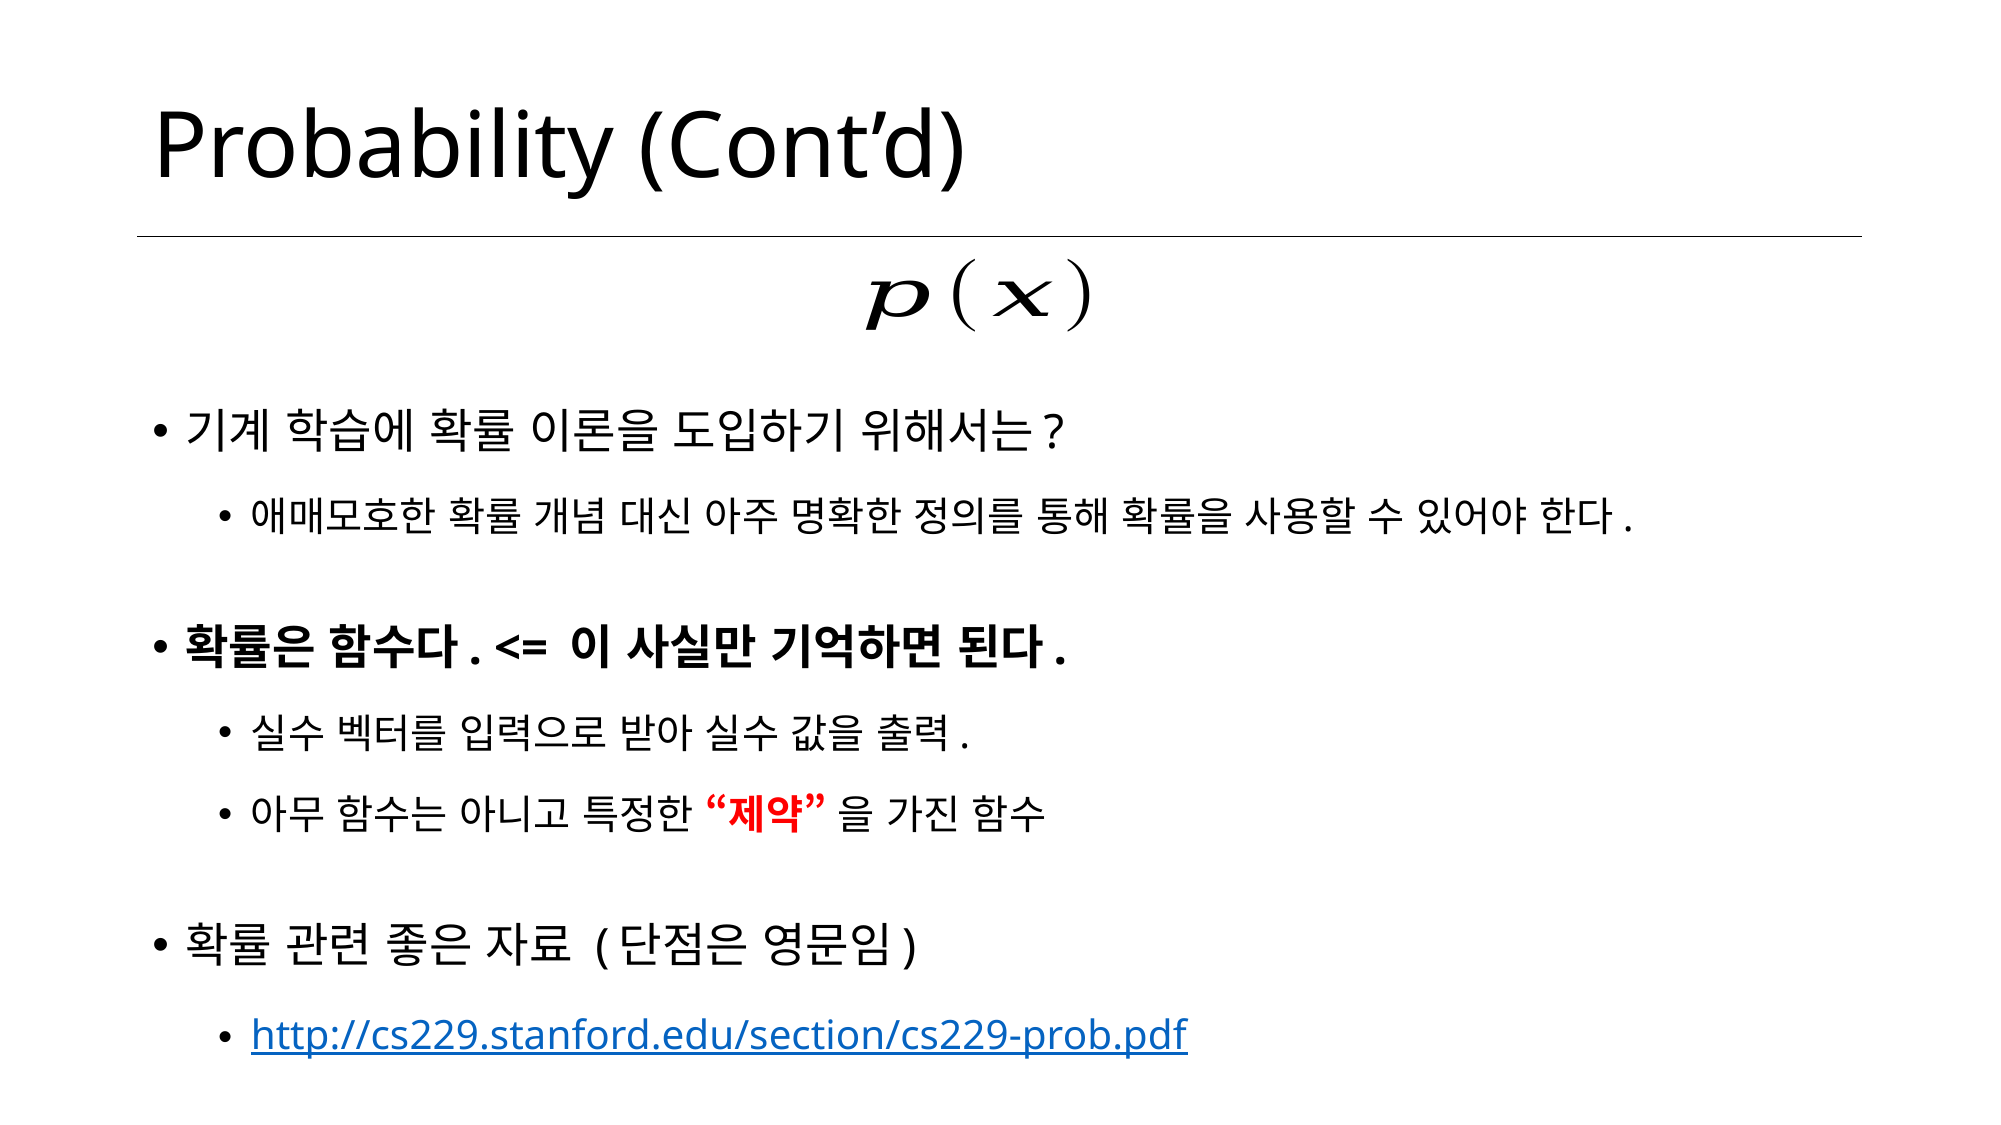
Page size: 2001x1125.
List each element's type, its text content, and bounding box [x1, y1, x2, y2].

title Probability (Cont’d) [137, 59, 1863, 237]
list 기계 학습에 확률 이론을 도입하기 위해서는? 애매모호한 확률 개념 대신 아주 명확한 정의를 통해 확률을 사용할 수 있어야 한다. 확률은 함수다. <= 이 사실만 기억하면 된다. 실수 벡터를 입력으로 받아 실수 값을 출력. 아무 함수는 아니고 특정한 “제약” 을 가진 함수 확률 관련 좋은 자료 (단점은 영문임) http://cs229.stanford.edu/section/cs229-prob.pdf [137, 399, 1863, 1076]
